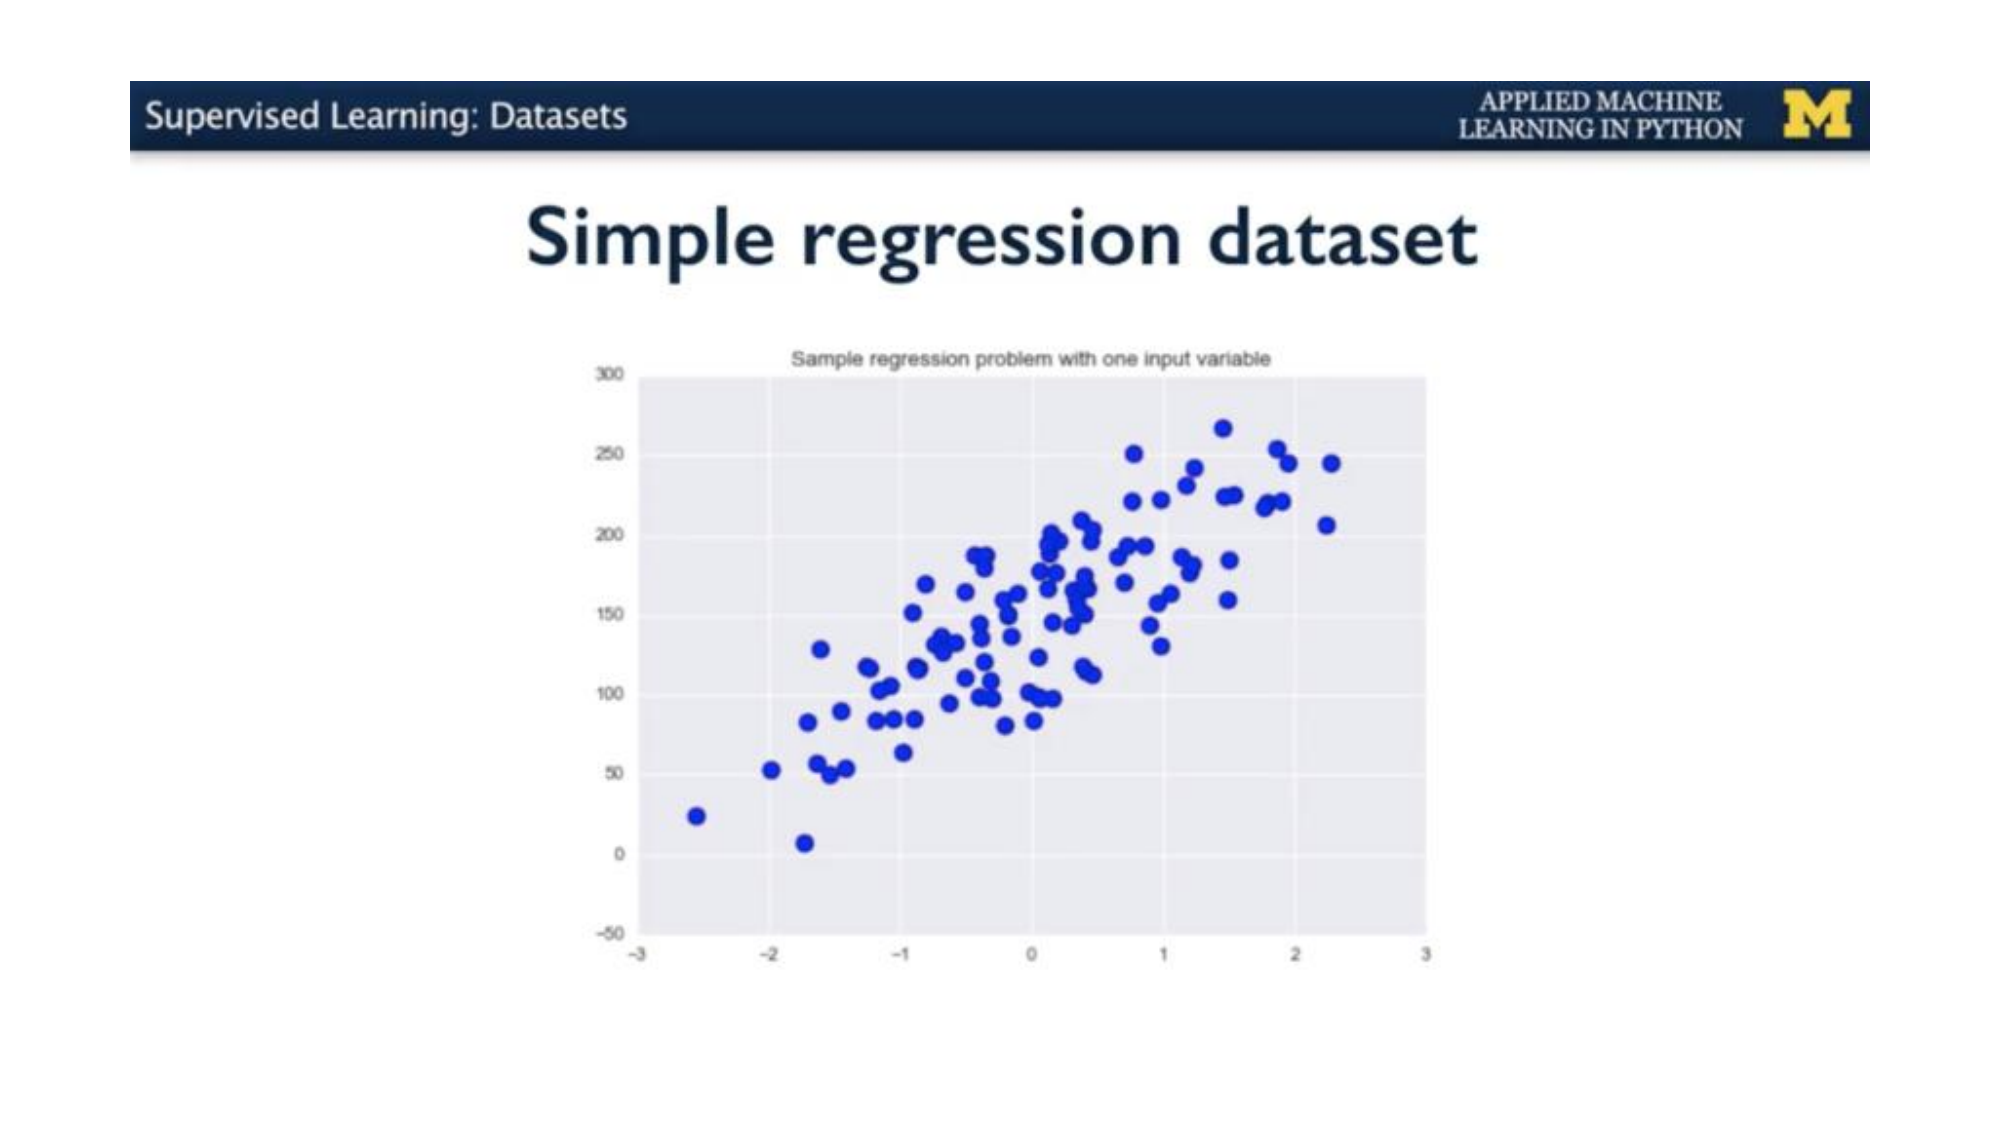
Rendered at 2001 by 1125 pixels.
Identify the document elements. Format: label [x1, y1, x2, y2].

picture [130, 81, 1870, 1044]
